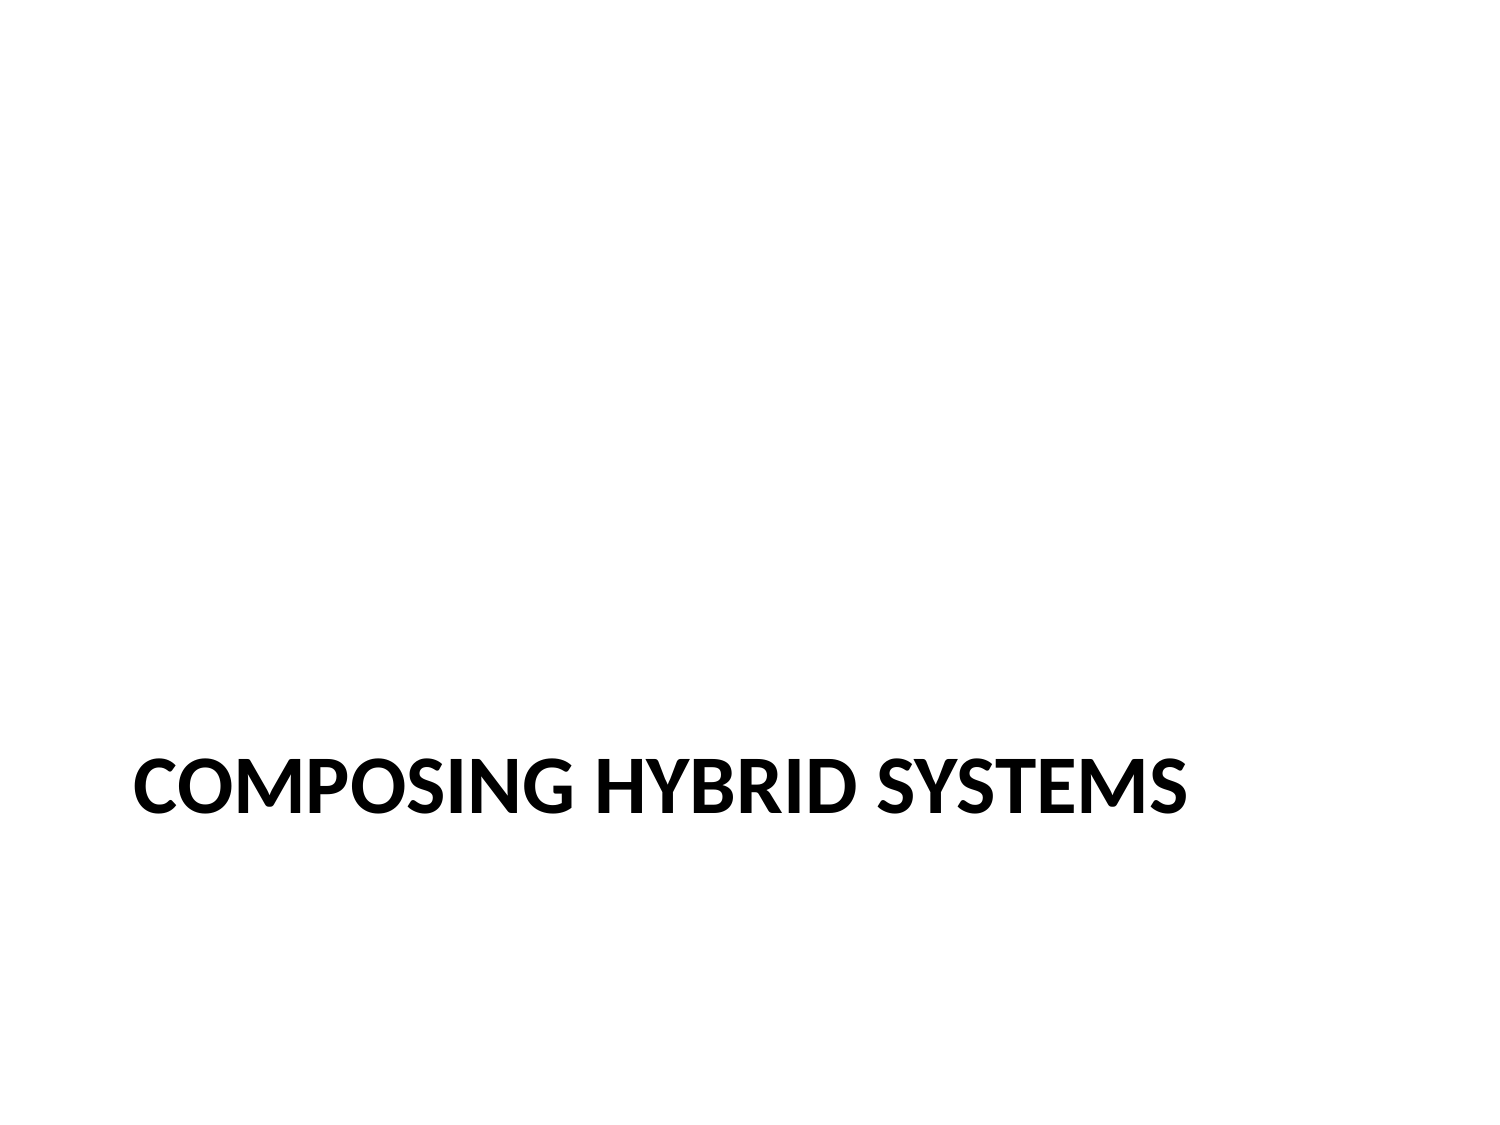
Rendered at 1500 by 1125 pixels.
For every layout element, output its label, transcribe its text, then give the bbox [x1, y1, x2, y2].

title composing hybrid systems [118, 722, 1394, 947]
